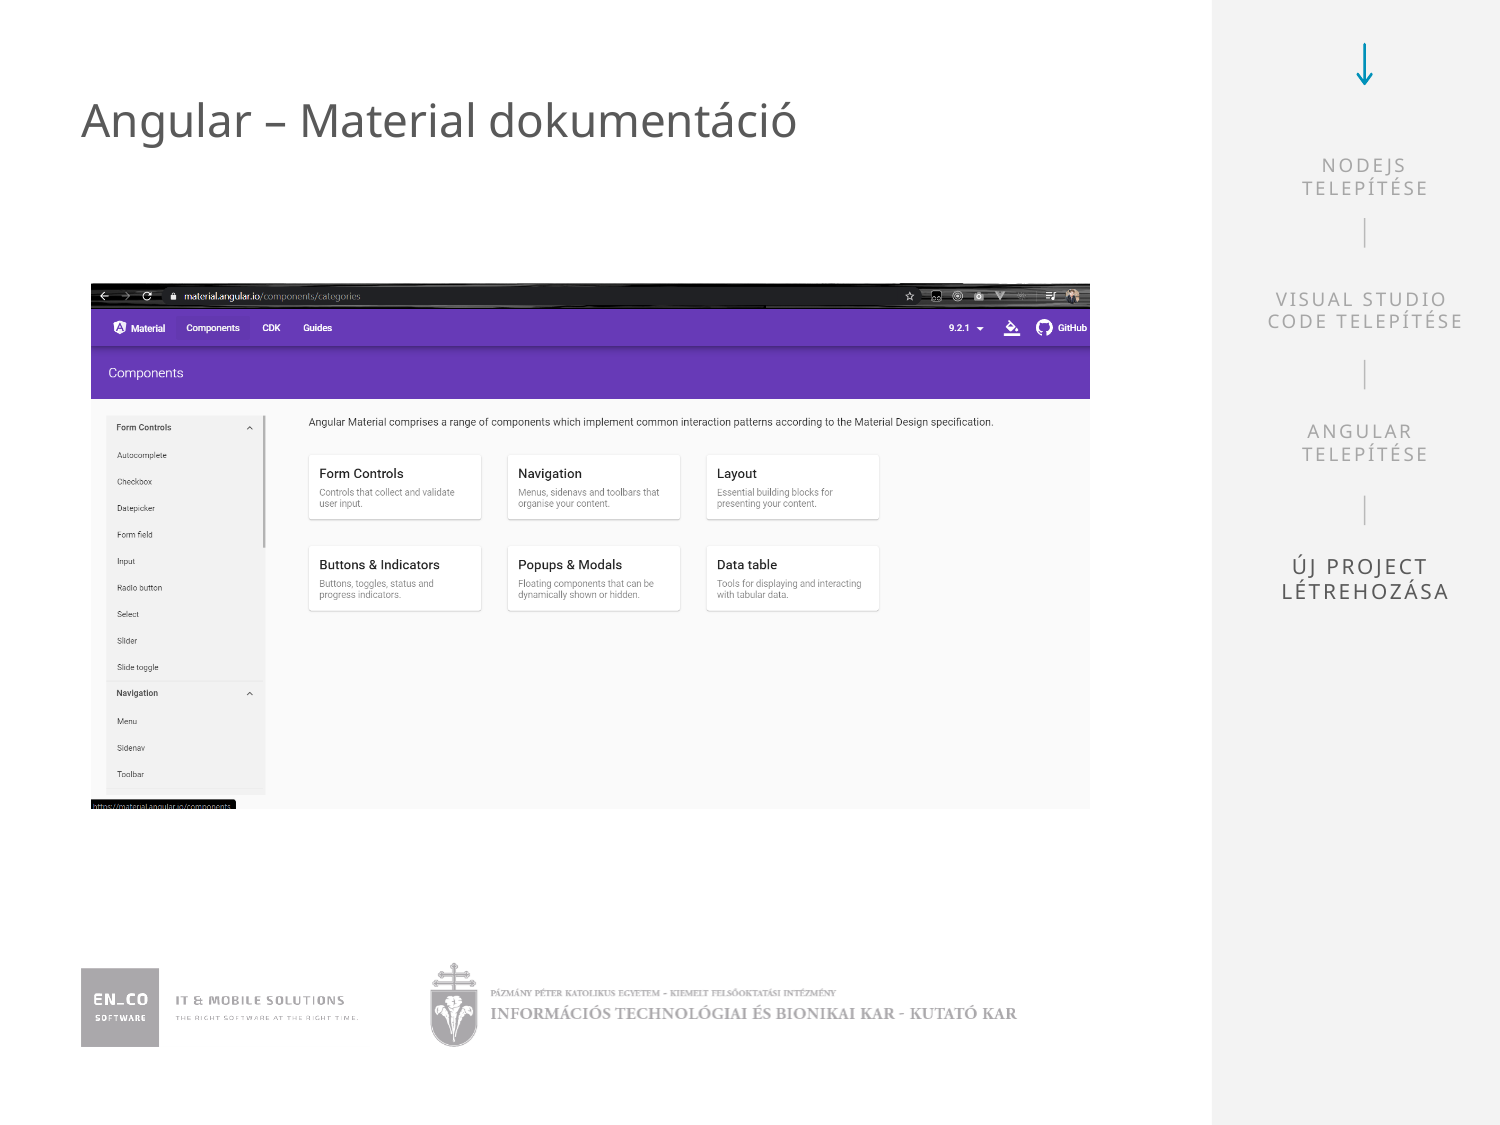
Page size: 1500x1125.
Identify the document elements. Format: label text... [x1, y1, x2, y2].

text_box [1187, 0, 1500, 1125]
picture [81, 968, 370, 1047]
text_box Angular – Material dokumentáció [81, 42, 1187, 197]
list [91, 283, 1090, 809]
picture [423, 957, 1028, 1054]
